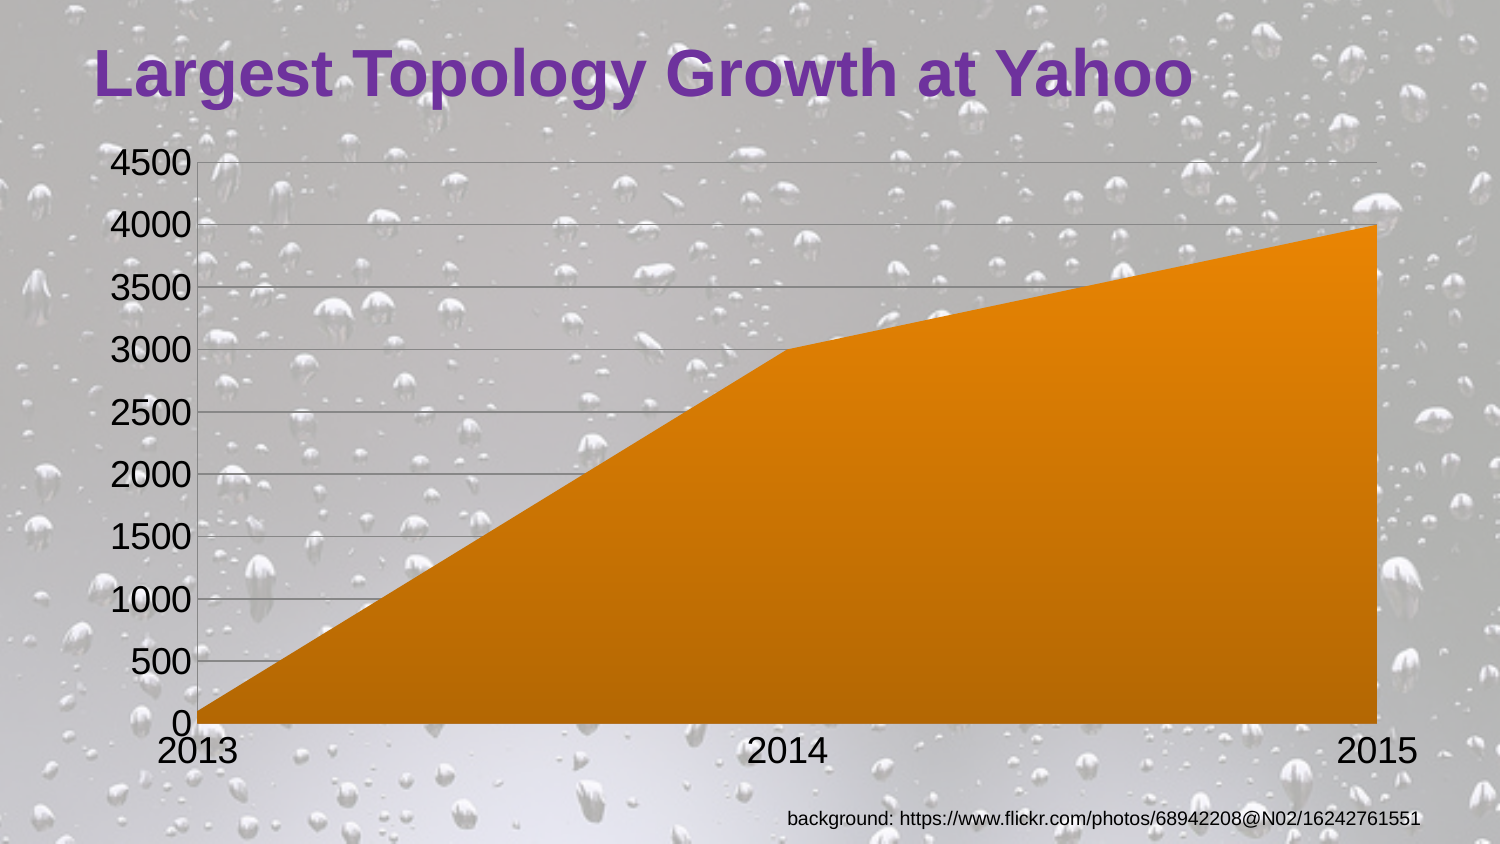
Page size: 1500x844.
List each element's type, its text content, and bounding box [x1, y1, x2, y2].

slide_number 9 [709, 794, 791, 835]
title Largest Topology Growth at Yahoo [78, 0, 1426, 96]
text_box background: https://www.flickr.com/photos/68942208@N02/16242761551 [772, 798, 1492, 837]
chart [82, 127, 1446, 786]
